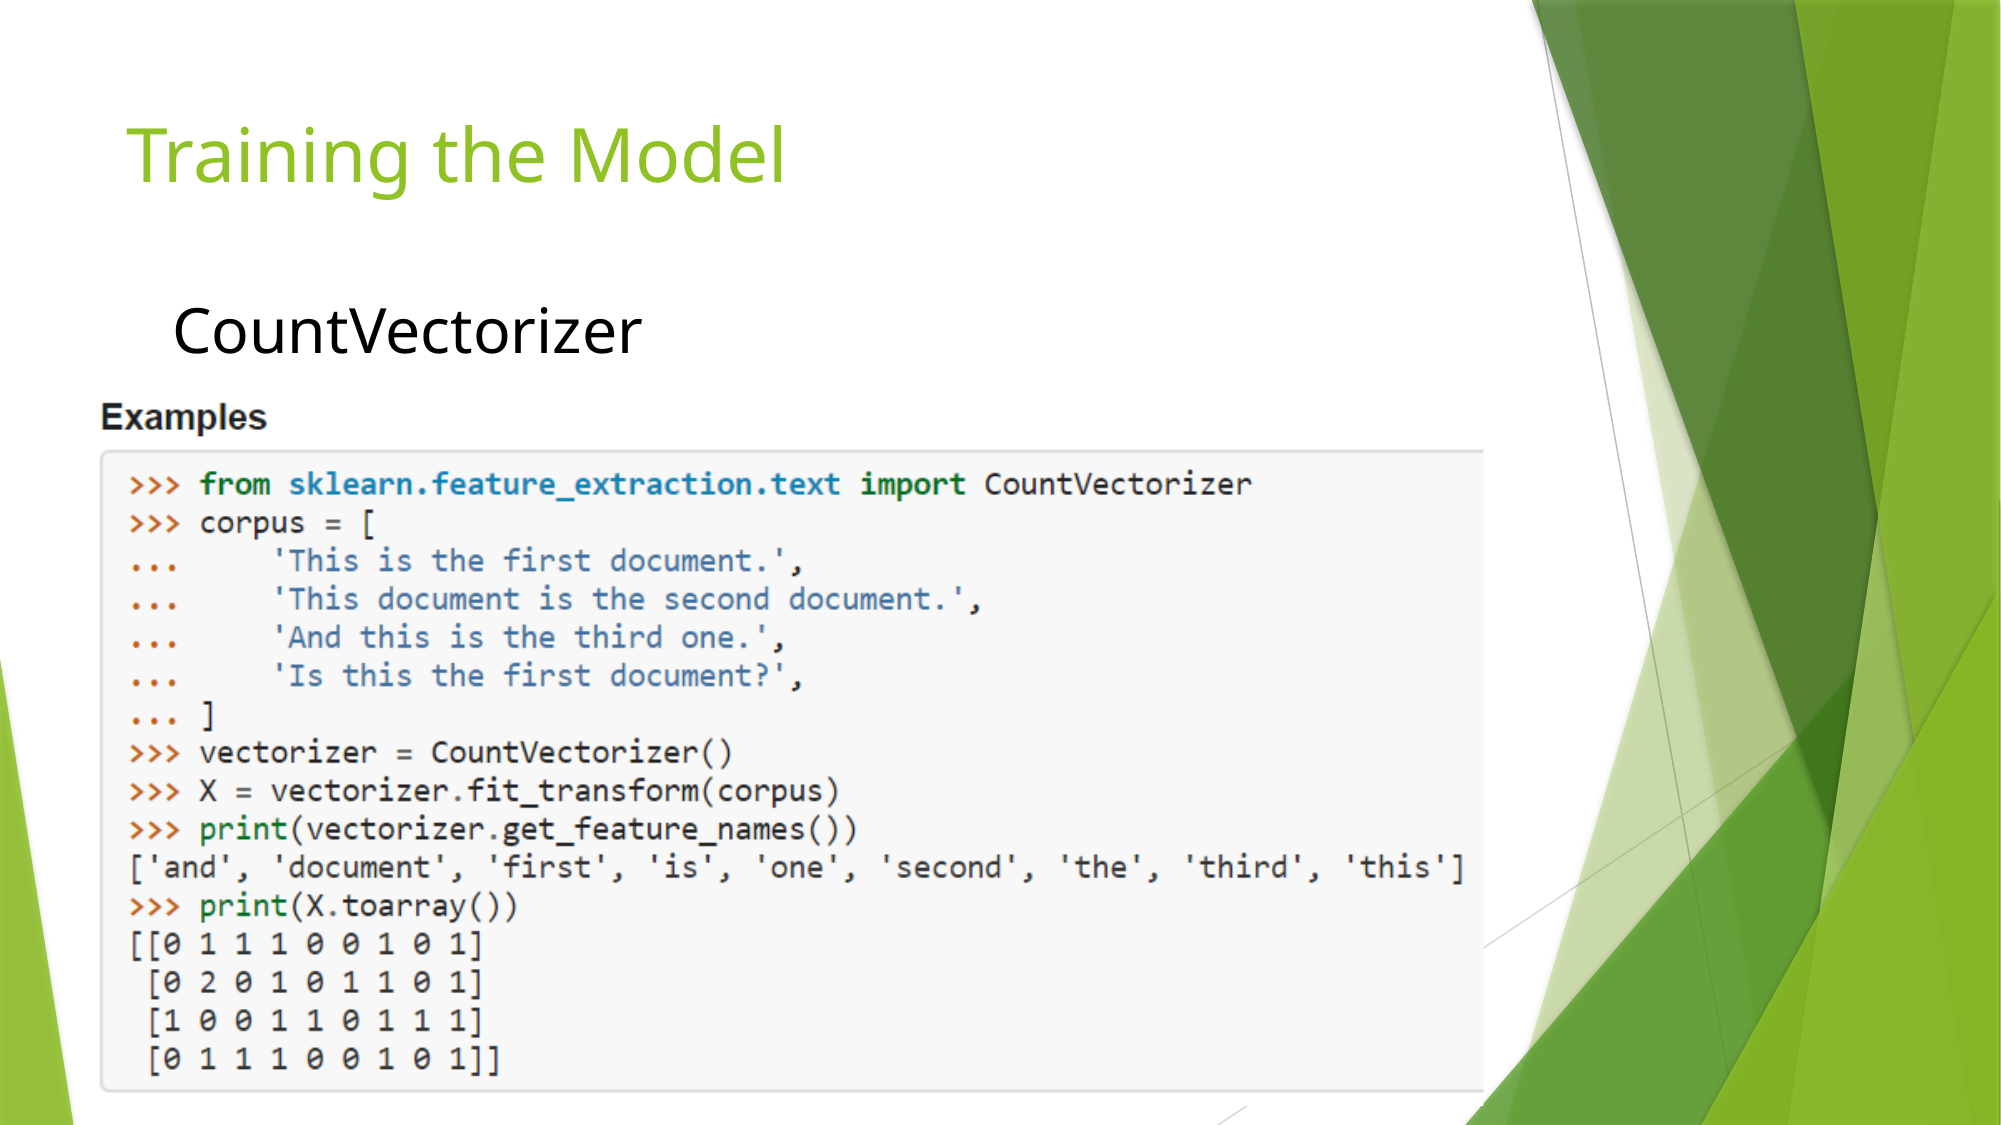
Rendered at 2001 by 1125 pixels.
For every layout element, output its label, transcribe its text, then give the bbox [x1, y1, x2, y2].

text_box CountVectorizer [157, 283, 665, 374]
title Training the Model [111, 99, 1522, 230]
picture [74, 394, 1484, 1106]
